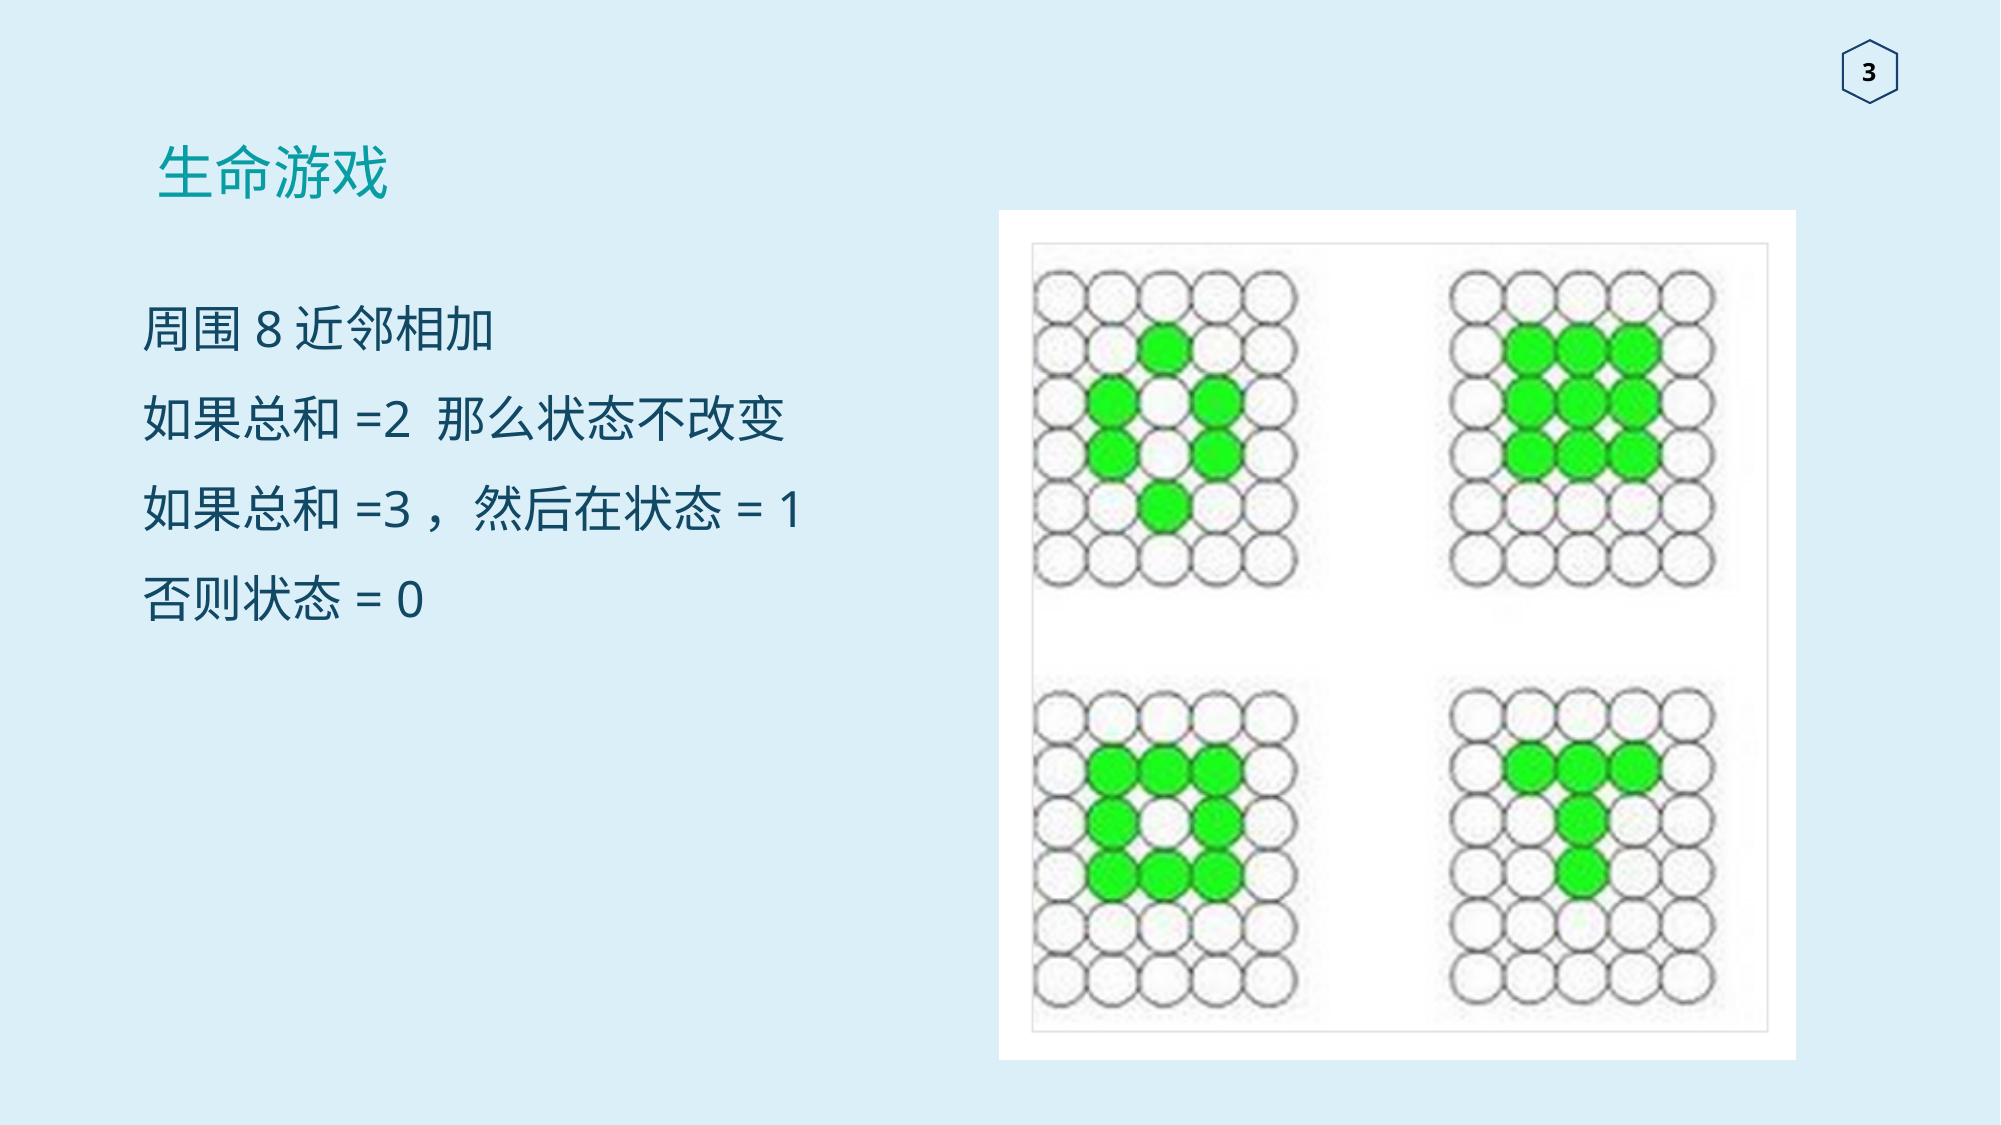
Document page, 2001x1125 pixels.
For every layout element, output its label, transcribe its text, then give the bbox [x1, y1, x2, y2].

text_box 生命游戏 [141, 128, 454, 214]
picture [999, 210, 1796, 1060]
text_box 周围8近邻相加 如果总和=2 那么状态不改变 如果总和=3，然后在状态= 1 否则状态= 0 [127, 260, 965, 635]
